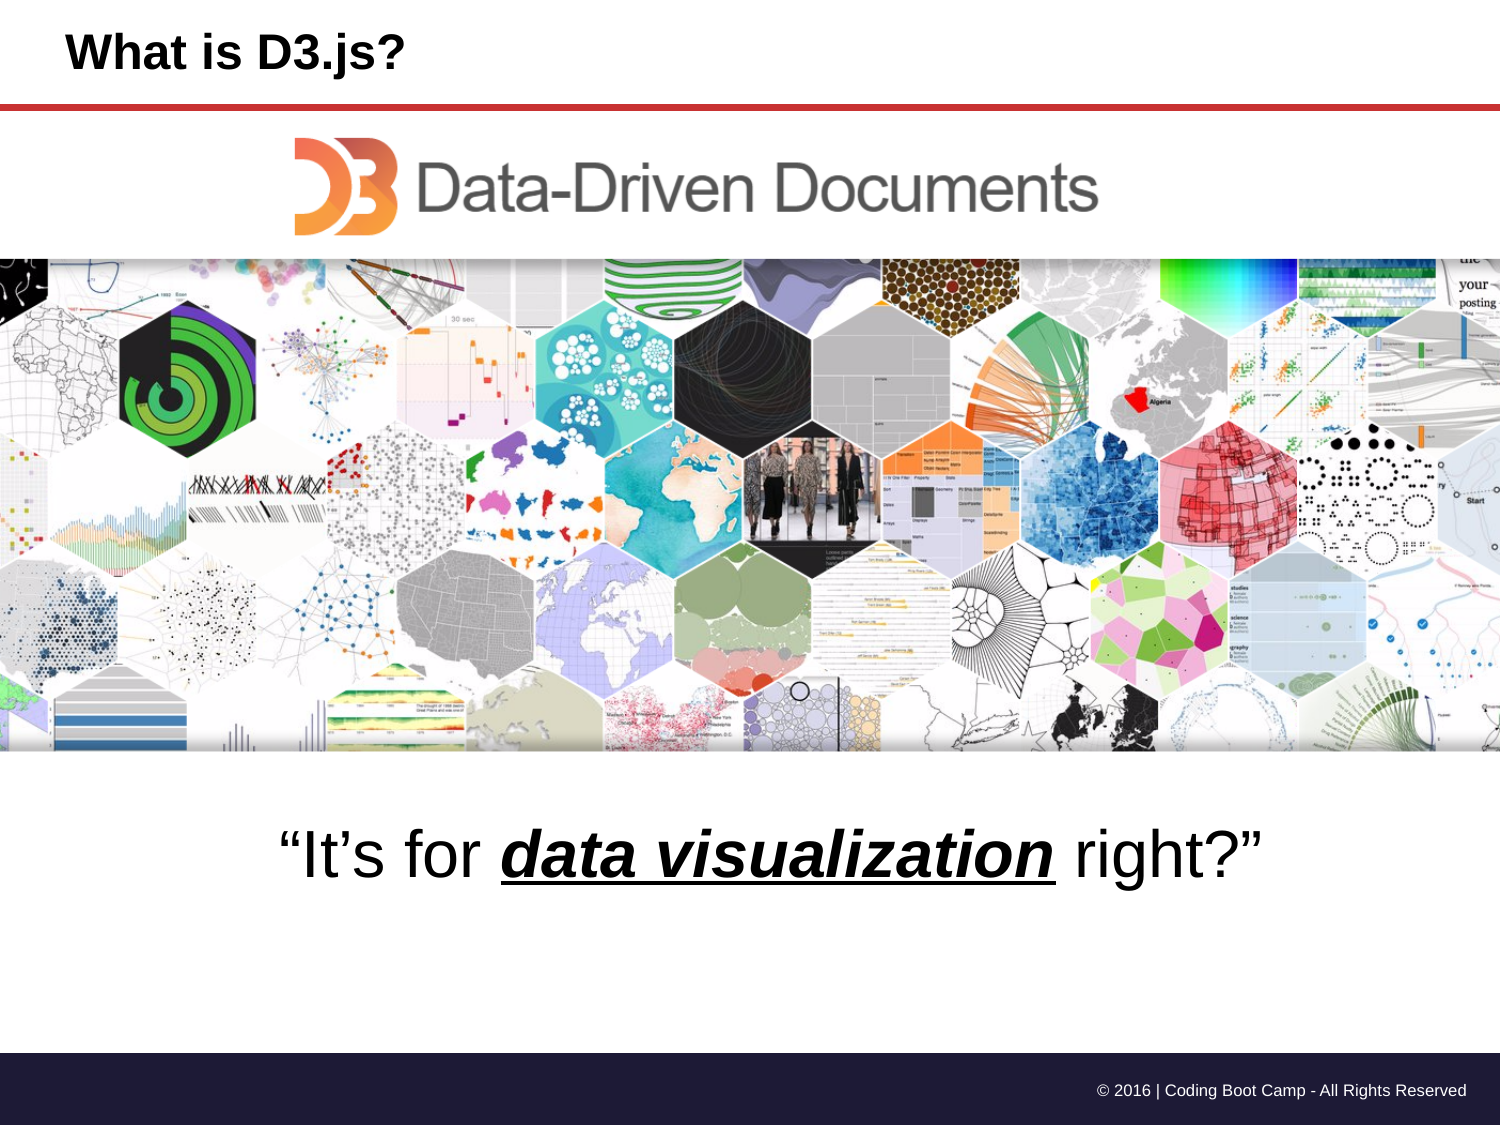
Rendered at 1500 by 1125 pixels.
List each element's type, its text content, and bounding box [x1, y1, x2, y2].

picture [0, 124, 1500, 759]
text_box “It’s for data visualization right?” [49, 812, 1456, 913]
title What is D3.js? [50, 0, 948, 108]
